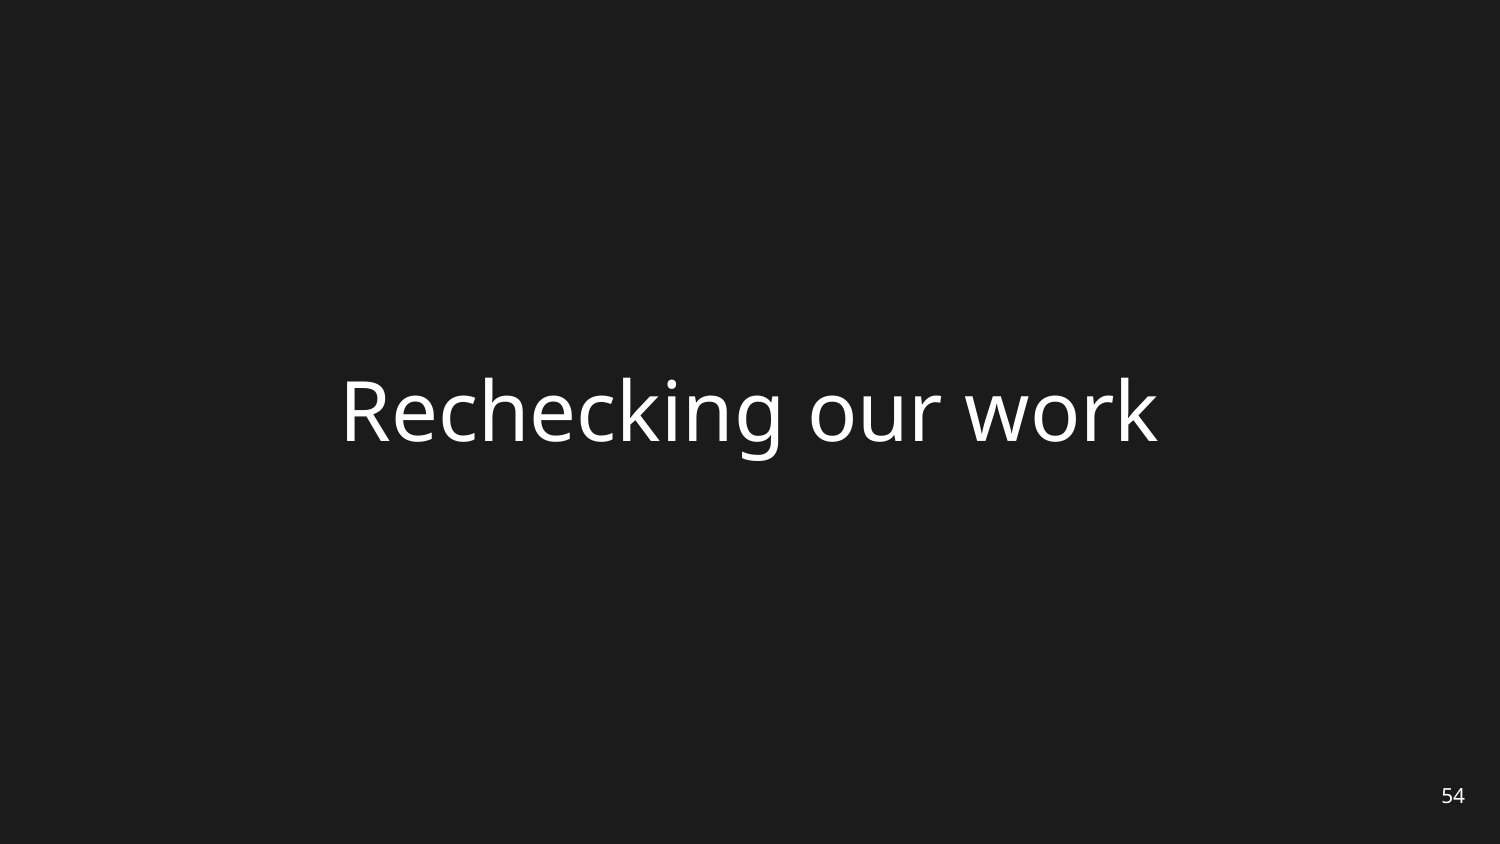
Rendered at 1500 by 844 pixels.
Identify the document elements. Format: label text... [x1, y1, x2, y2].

title Rechecking our work [51, 72, 1449, 753]
slide_number 54 [1389, 764, 1480, 830]
